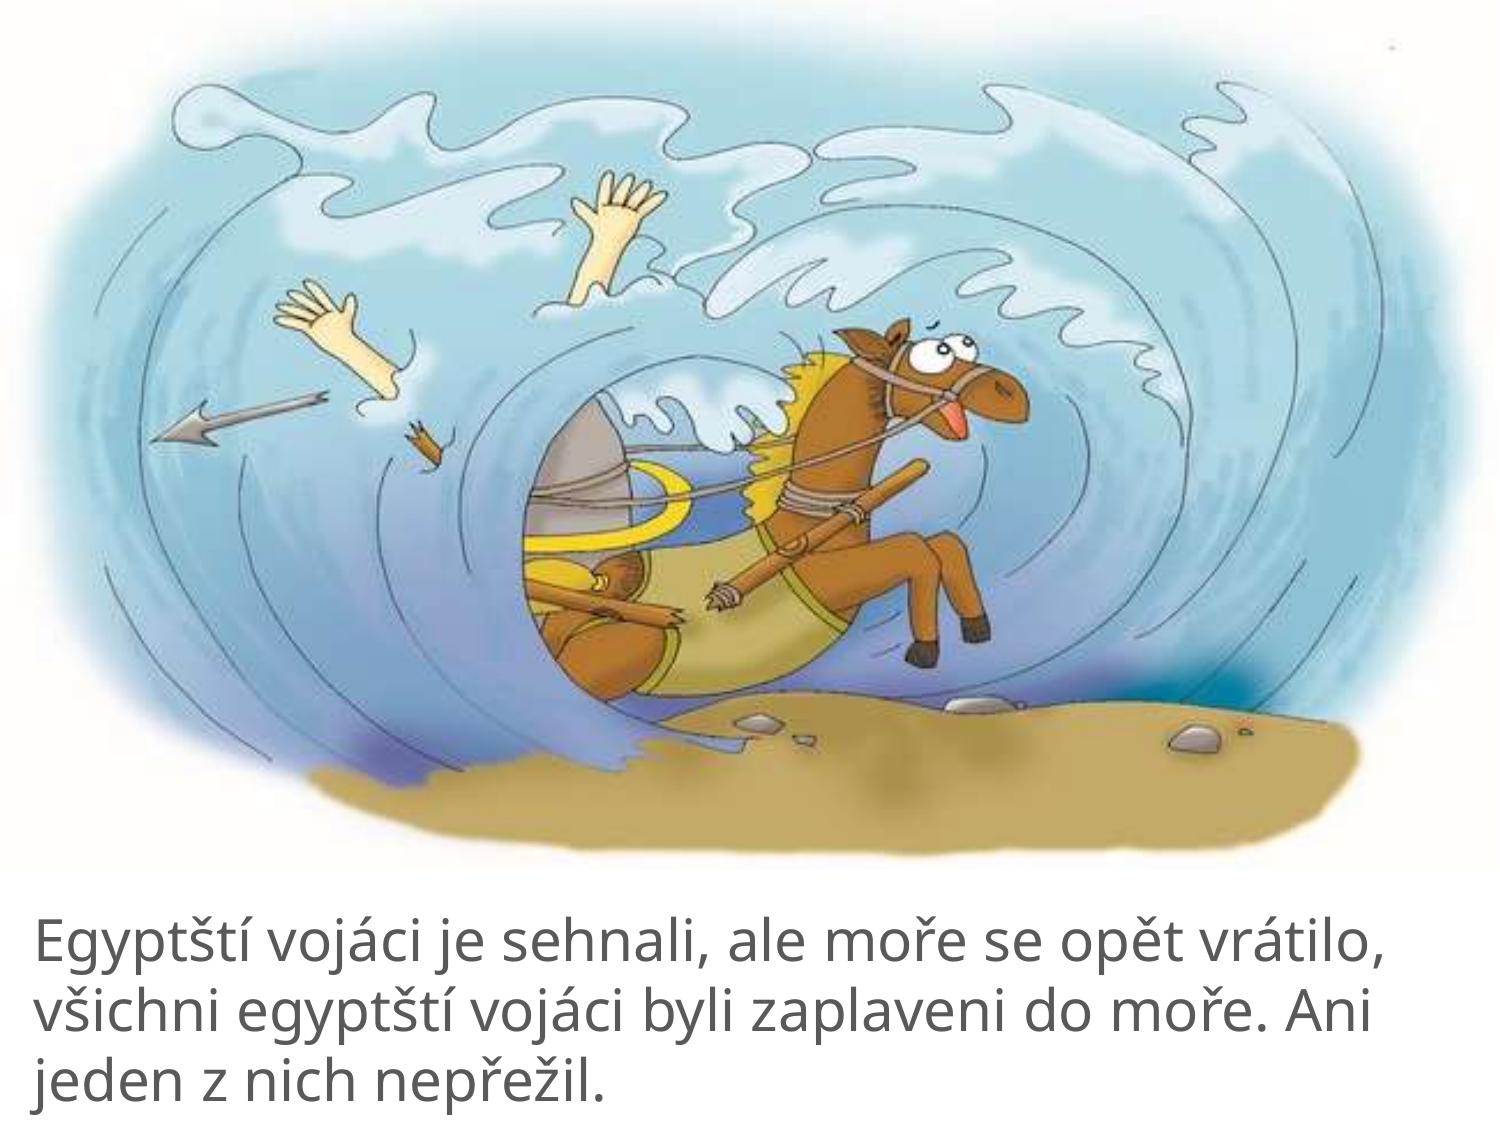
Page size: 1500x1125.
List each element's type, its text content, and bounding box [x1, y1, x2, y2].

text_box Egyptští vojáci je sehnali, ale moře se opět vrátilo, všichni egyptští vojáci byli zaplaveni do moře. Ani jeden z nich nepřežil. [18, 895, 1500, 1121]
picture [0, 0, 1500, 870]
